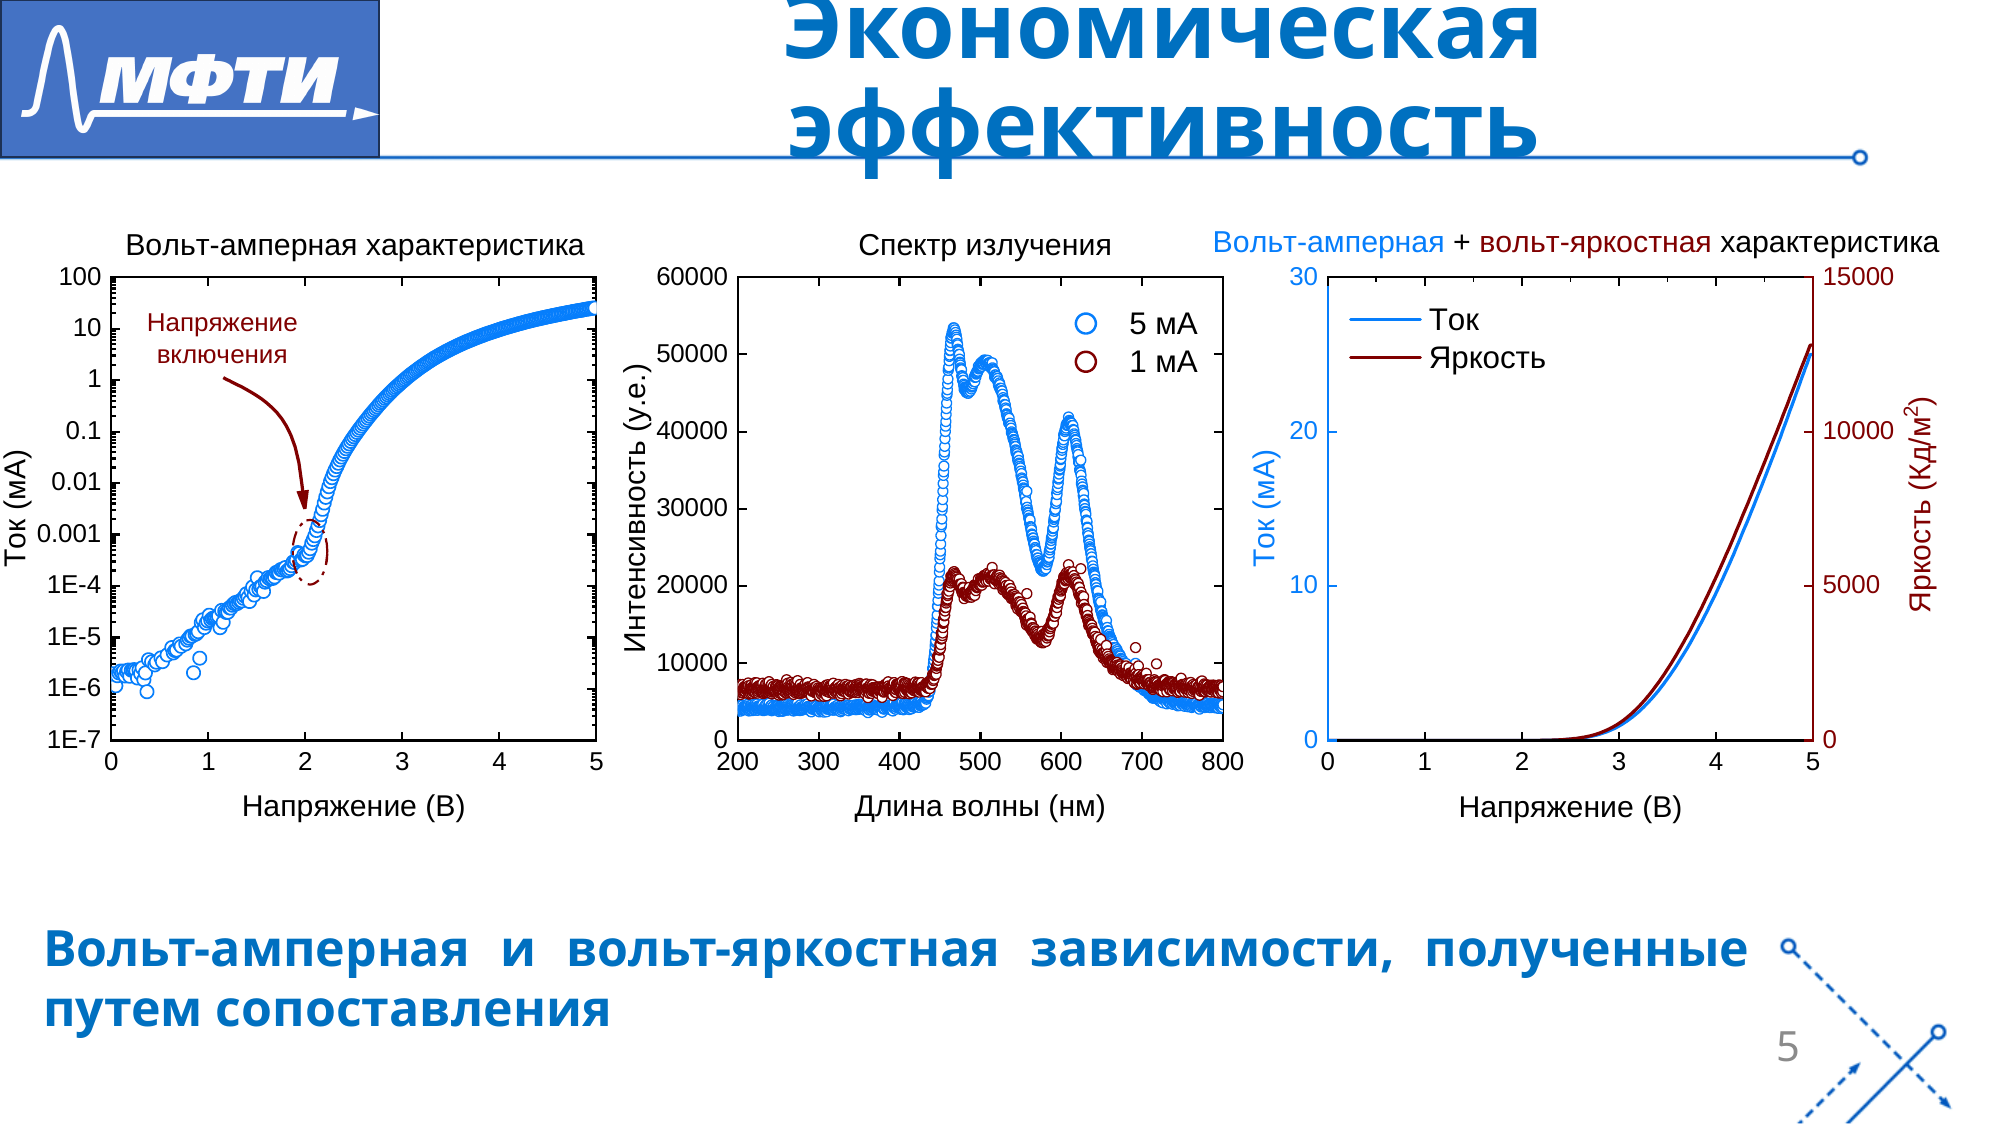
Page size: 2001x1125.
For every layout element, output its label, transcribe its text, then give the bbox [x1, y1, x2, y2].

slide_number 5 [1365, 1018, 1816, 1079]
text_box Вольт-амперная и вольт-яркостная зависимости, полученные путем сопоставления [28, 909, 1765, 1044]
title Экономическая эффективность [467, 3, 1861, 154]
text_box [0, 0, 380, 158]
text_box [0, 215, 1941, 835]
picture [0, 0, 2001, 1125]
